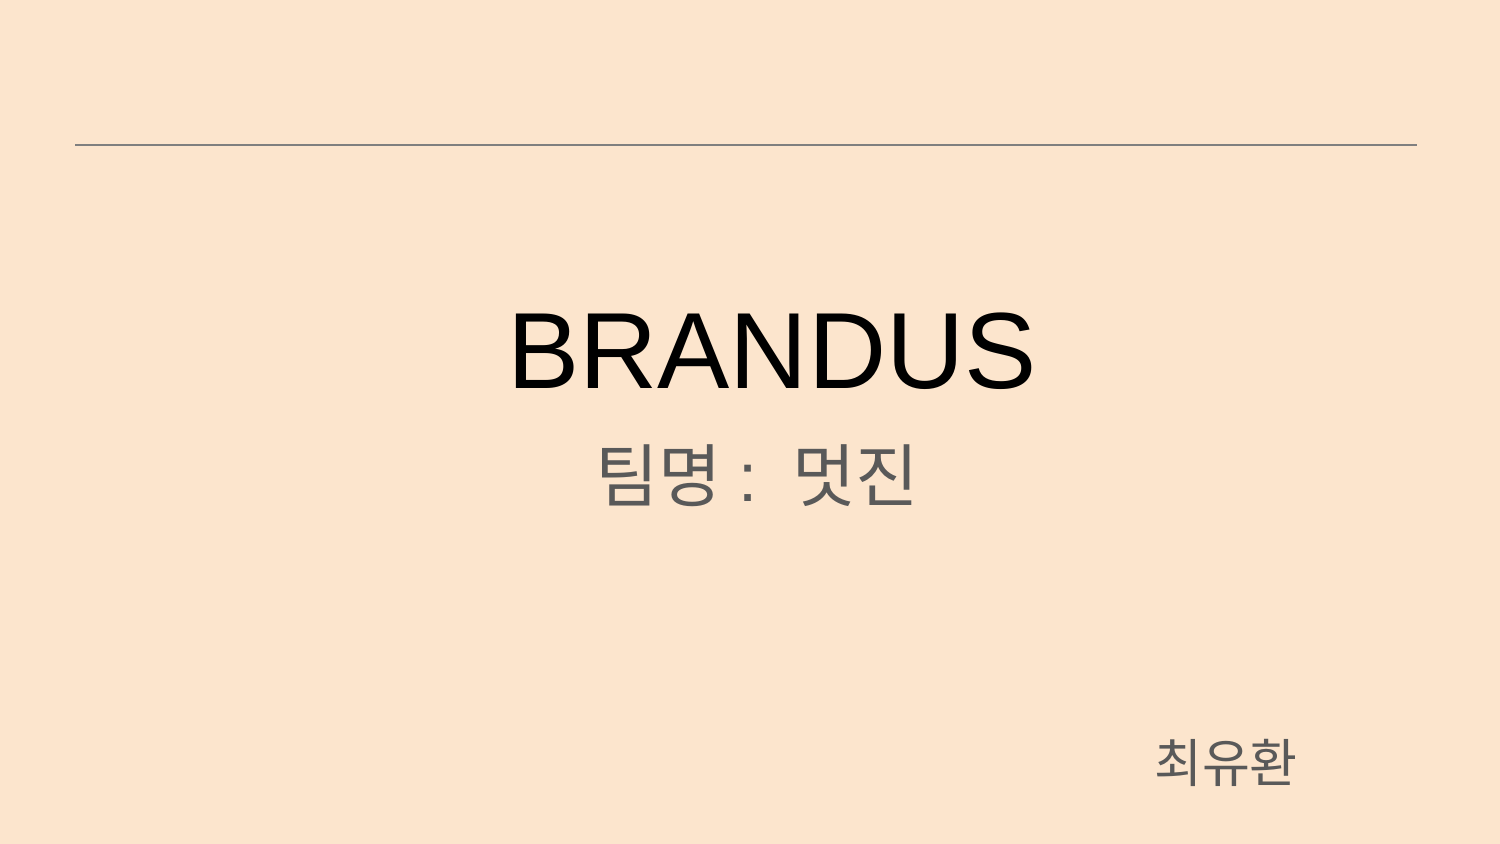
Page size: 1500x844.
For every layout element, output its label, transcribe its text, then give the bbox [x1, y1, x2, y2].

title BRANDUS [58, 223, 1457, 417]
subtitle 팀명: 멋진 [58, 417, 1457, 542]
text_box 최유환 [952, 714, 1500, 843]
